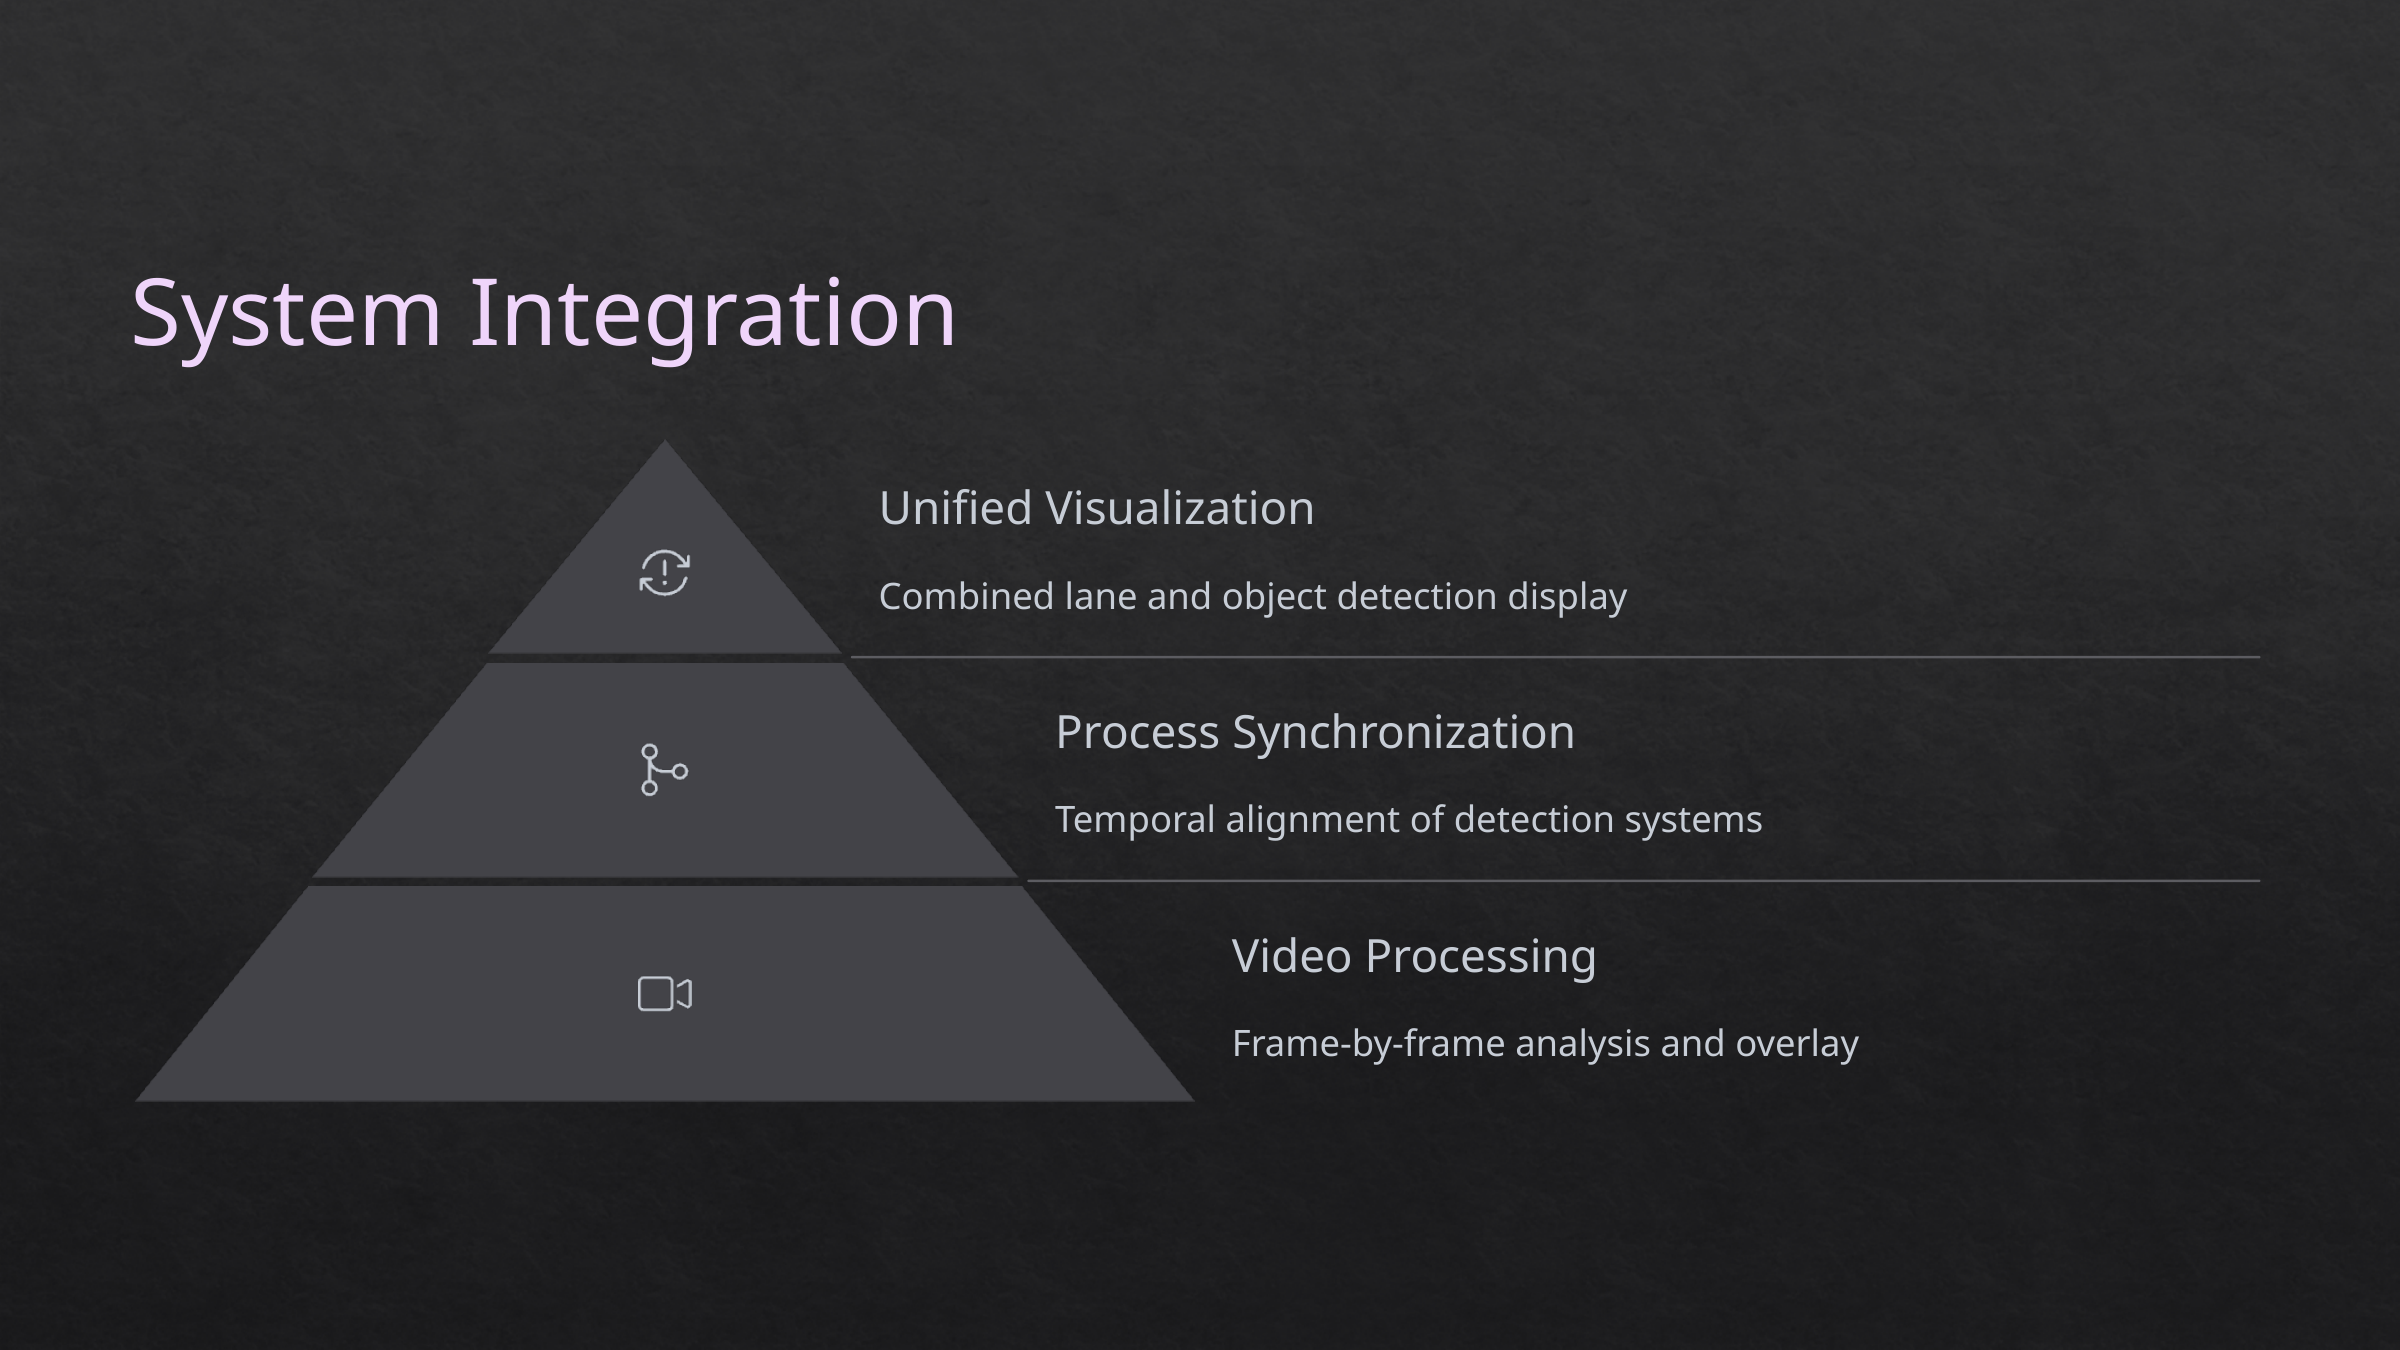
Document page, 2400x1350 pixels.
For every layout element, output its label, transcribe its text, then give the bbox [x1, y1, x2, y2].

text_box Unified Visualization [878, 476, 1344, 535]
text_box Combined lane and object detection display [878, 557, 1649, 617]
picture [311, 662, 1019, 878]
text_box Process Synchronization [1055, 700, 1589, 759]
text_box Frame-by-frame analysis and overlay [1231, 1004, 1888, 1064]
text_box System Integration [130, 248, 1061, 365]
text_box [1027, 879, 2261, 883]
text_box Video Processing [1231, 923, 1697, 983]
text_box [850, 655, 2261, 659]
text_box Temporal alignment of detection systems [1055, 780, 1780, 841]
picture [135, 886, 1195, 1102]
picture [488, 439, 842, 654]
